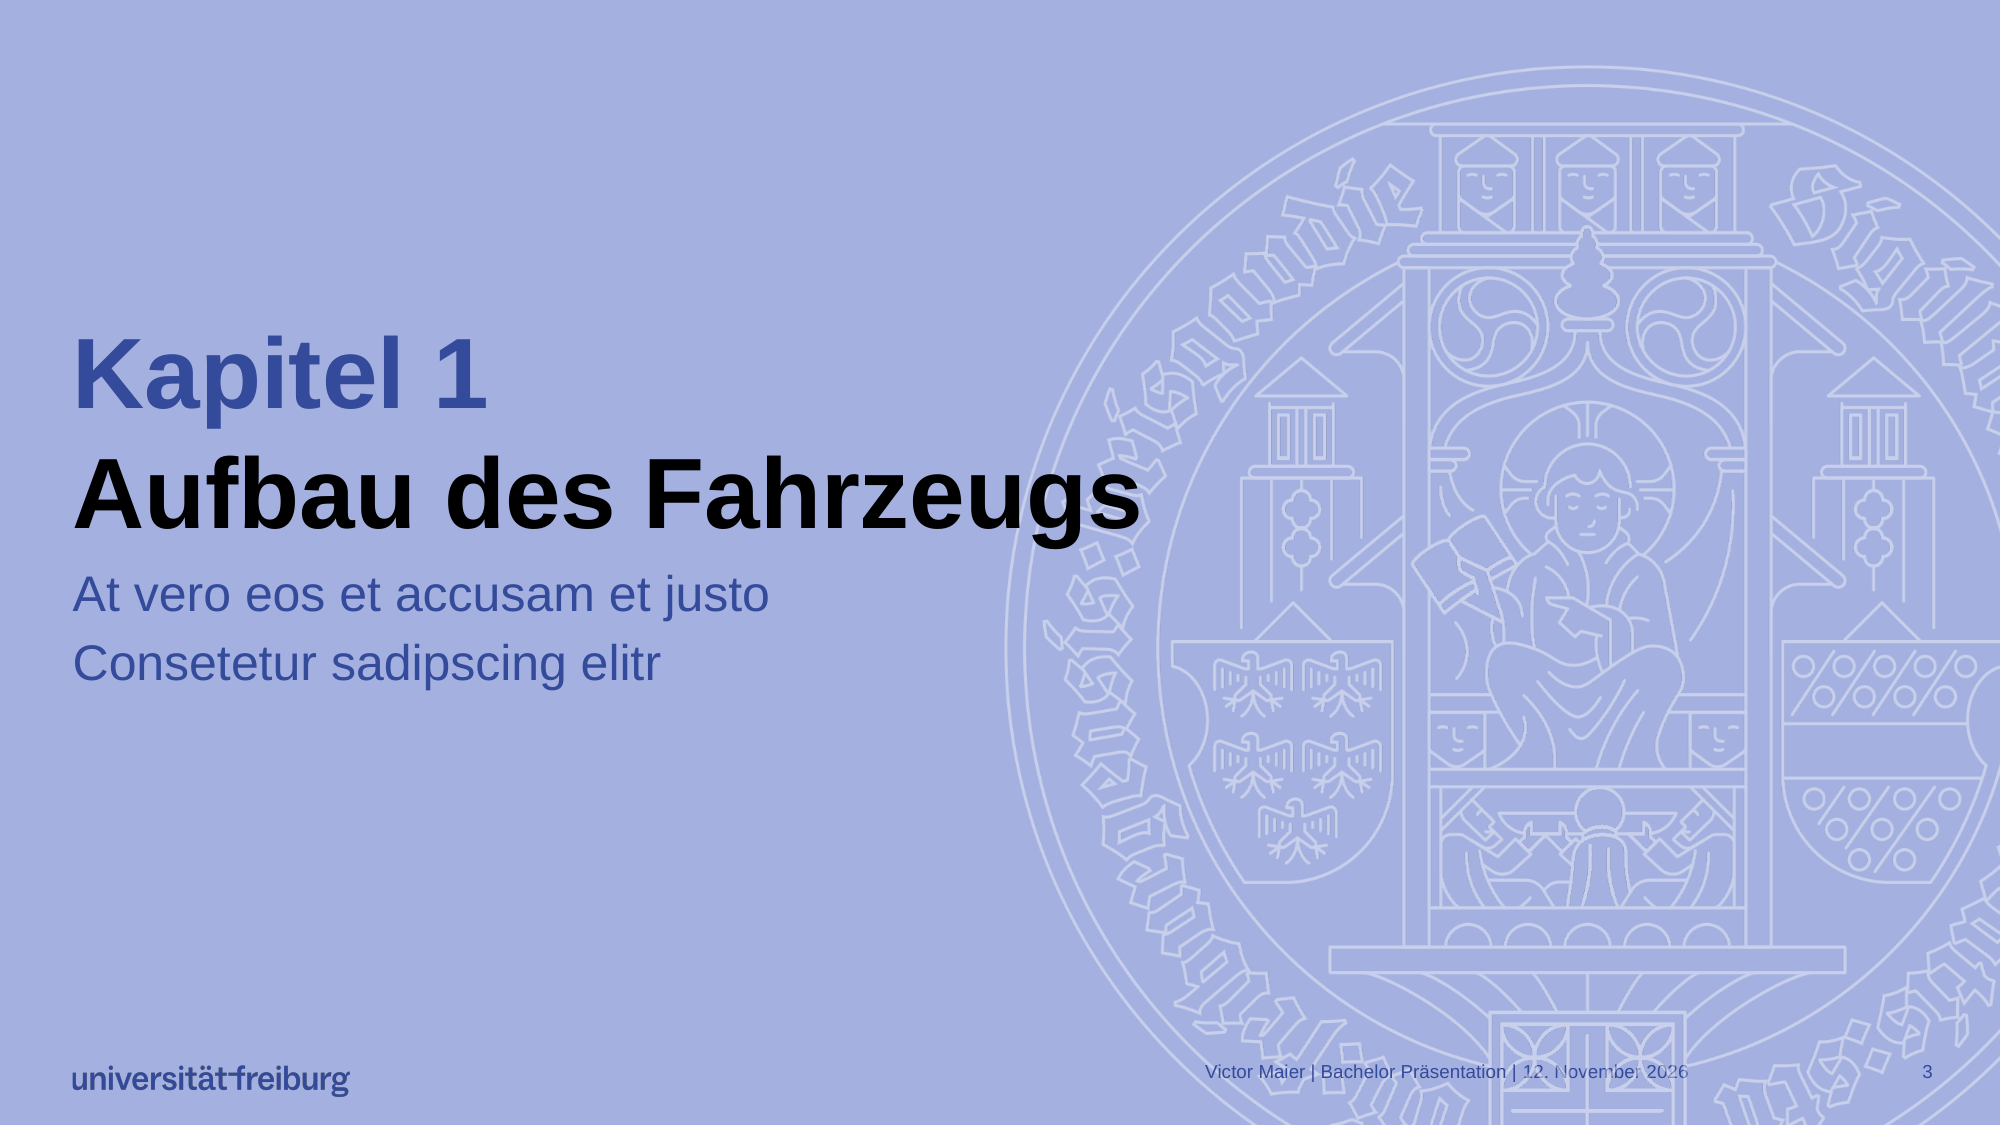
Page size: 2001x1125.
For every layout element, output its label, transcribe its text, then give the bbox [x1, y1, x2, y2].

picture [72, 1065, 351, 1097]
footer Victor Maier | Bachelor Präsentation | [488, 1060, 1517, 1090]
list At vero eos et accusam et justo Consetetur sadipscing elitr [72, 562, 1933, 723]
title Kapitel 1 Aufbau des Fahrzeugs [72, 308, 1933, 546]
slide_number 24. Oktober 2023 [1517, 1060, 1754, 1090]
slide_number 3 [1873, 1060, 1933, 1090]
